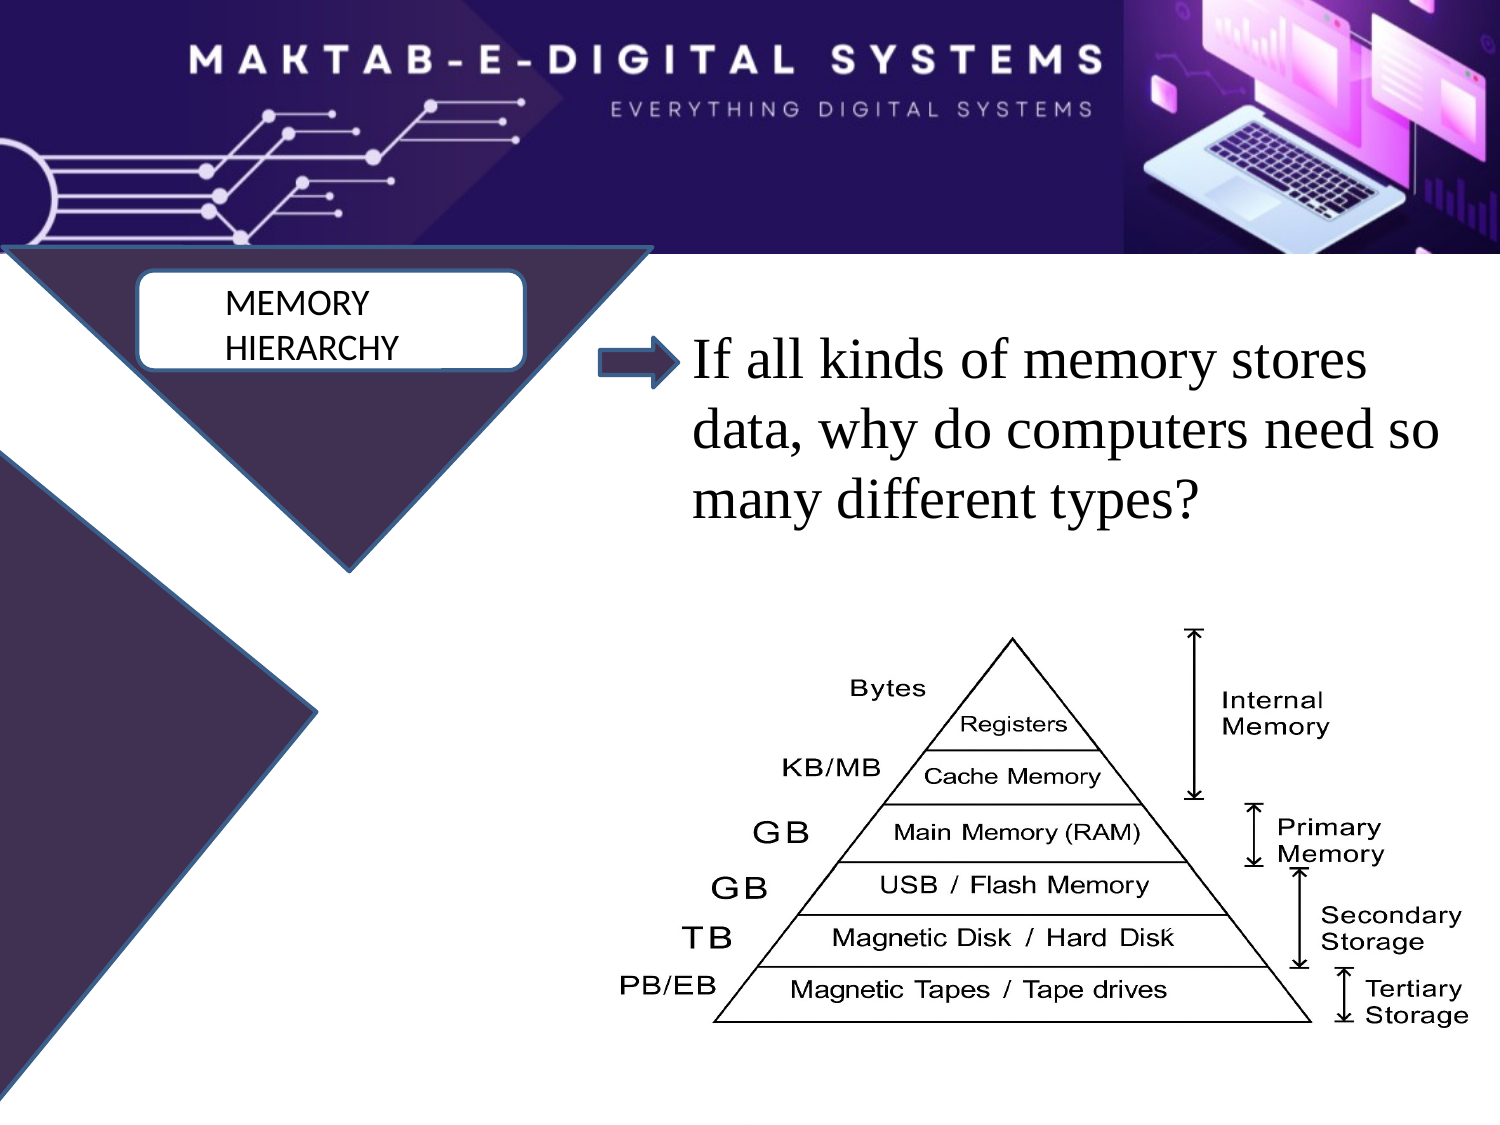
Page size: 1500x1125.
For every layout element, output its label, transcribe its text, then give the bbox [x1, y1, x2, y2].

text_box [597, 335, 681, 390]
text_box [0, 450, 319, 1102]
picture [524, 612, 1500, 1125]
picture [0, 0, 1500, 255]
text_box MEMORY HIERARCHY [210, 270, 529, 376]
text_box [16, 263, 641, 574]
text_box If all kinds of memory stores data, why do computers need so many different types? [678, 312, 1500, 538]
text_box [135, 268, 516, 373]
